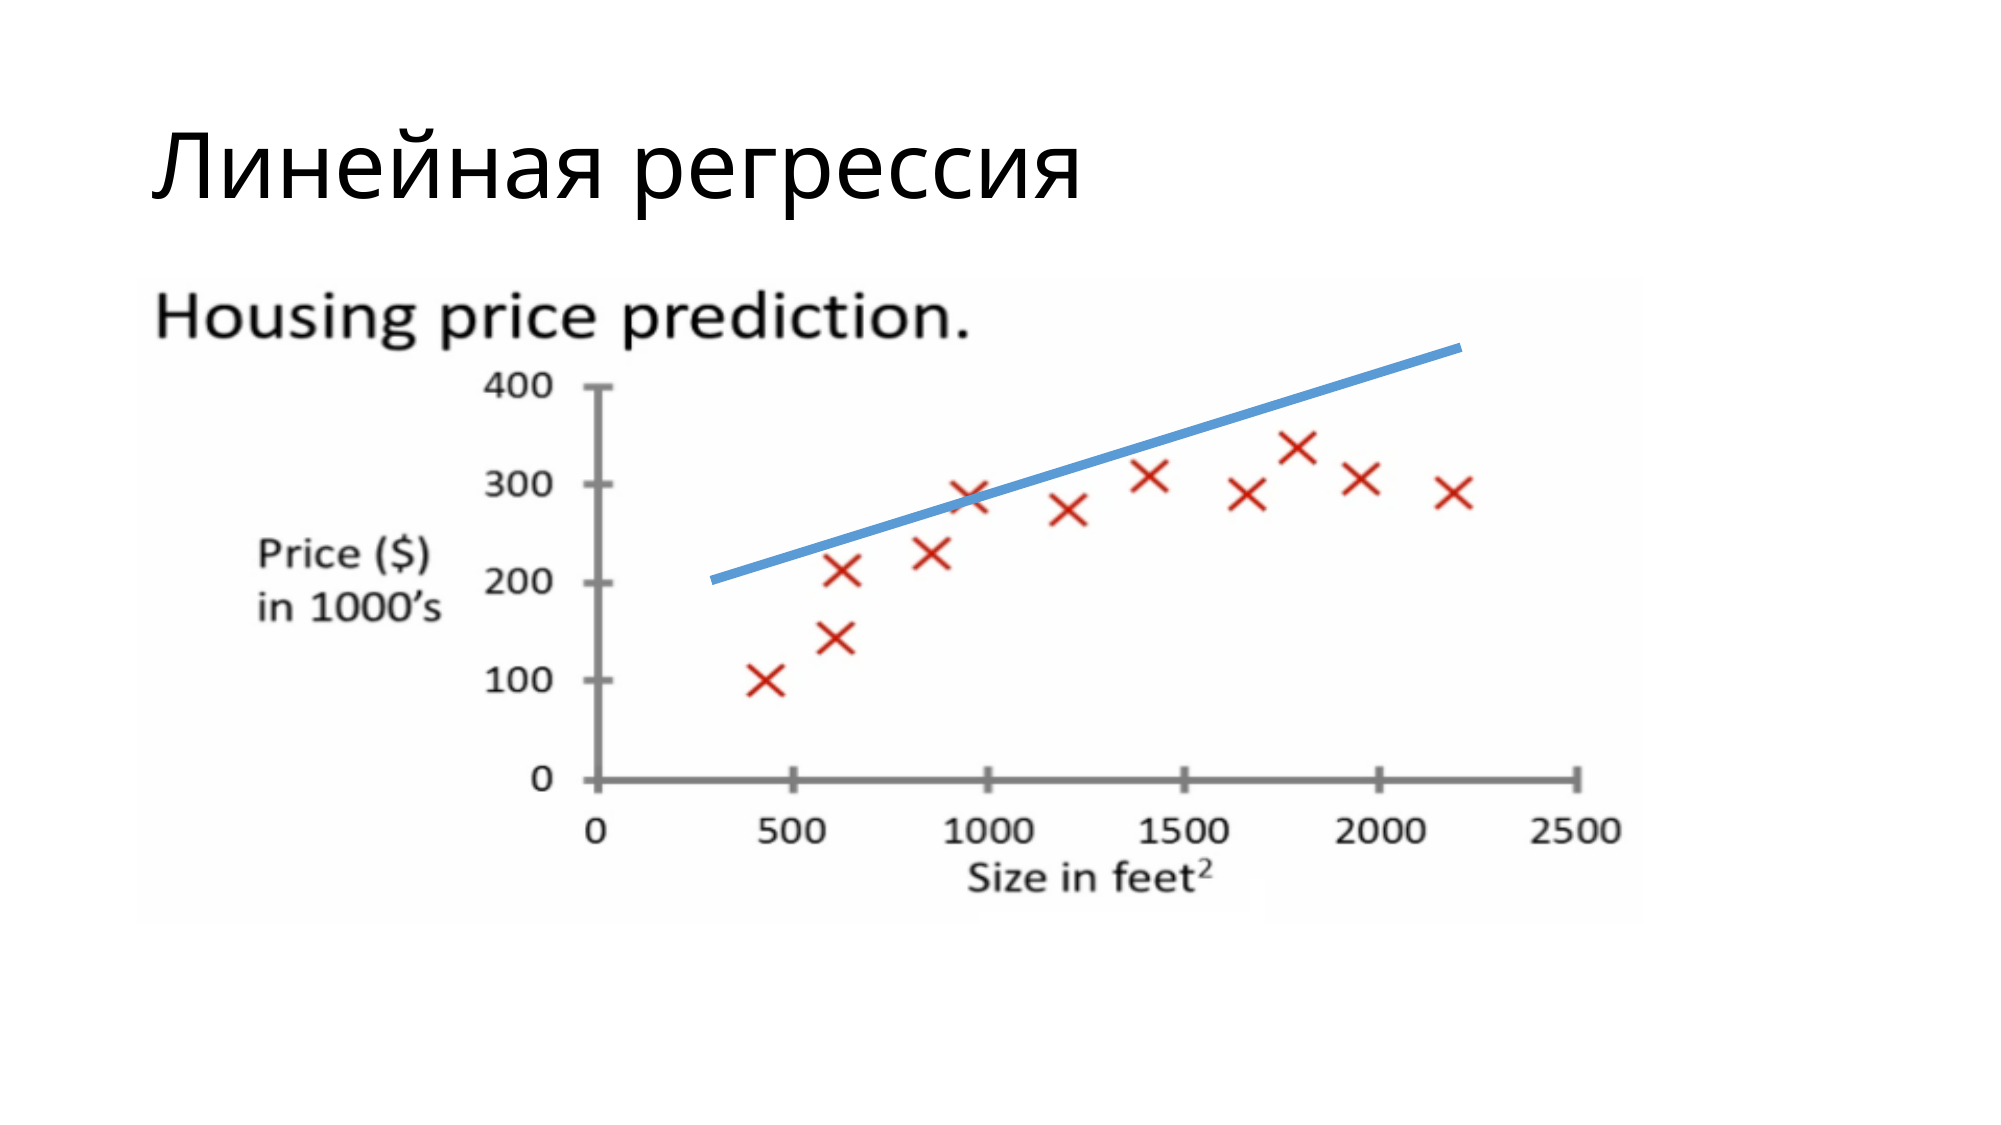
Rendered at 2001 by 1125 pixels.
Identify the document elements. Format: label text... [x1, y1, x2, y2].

title Линейная регрессия [137, 59, 1863, 278]
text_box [710, 347, 1461, 581]
picture [137, 277, 1643, 924]
